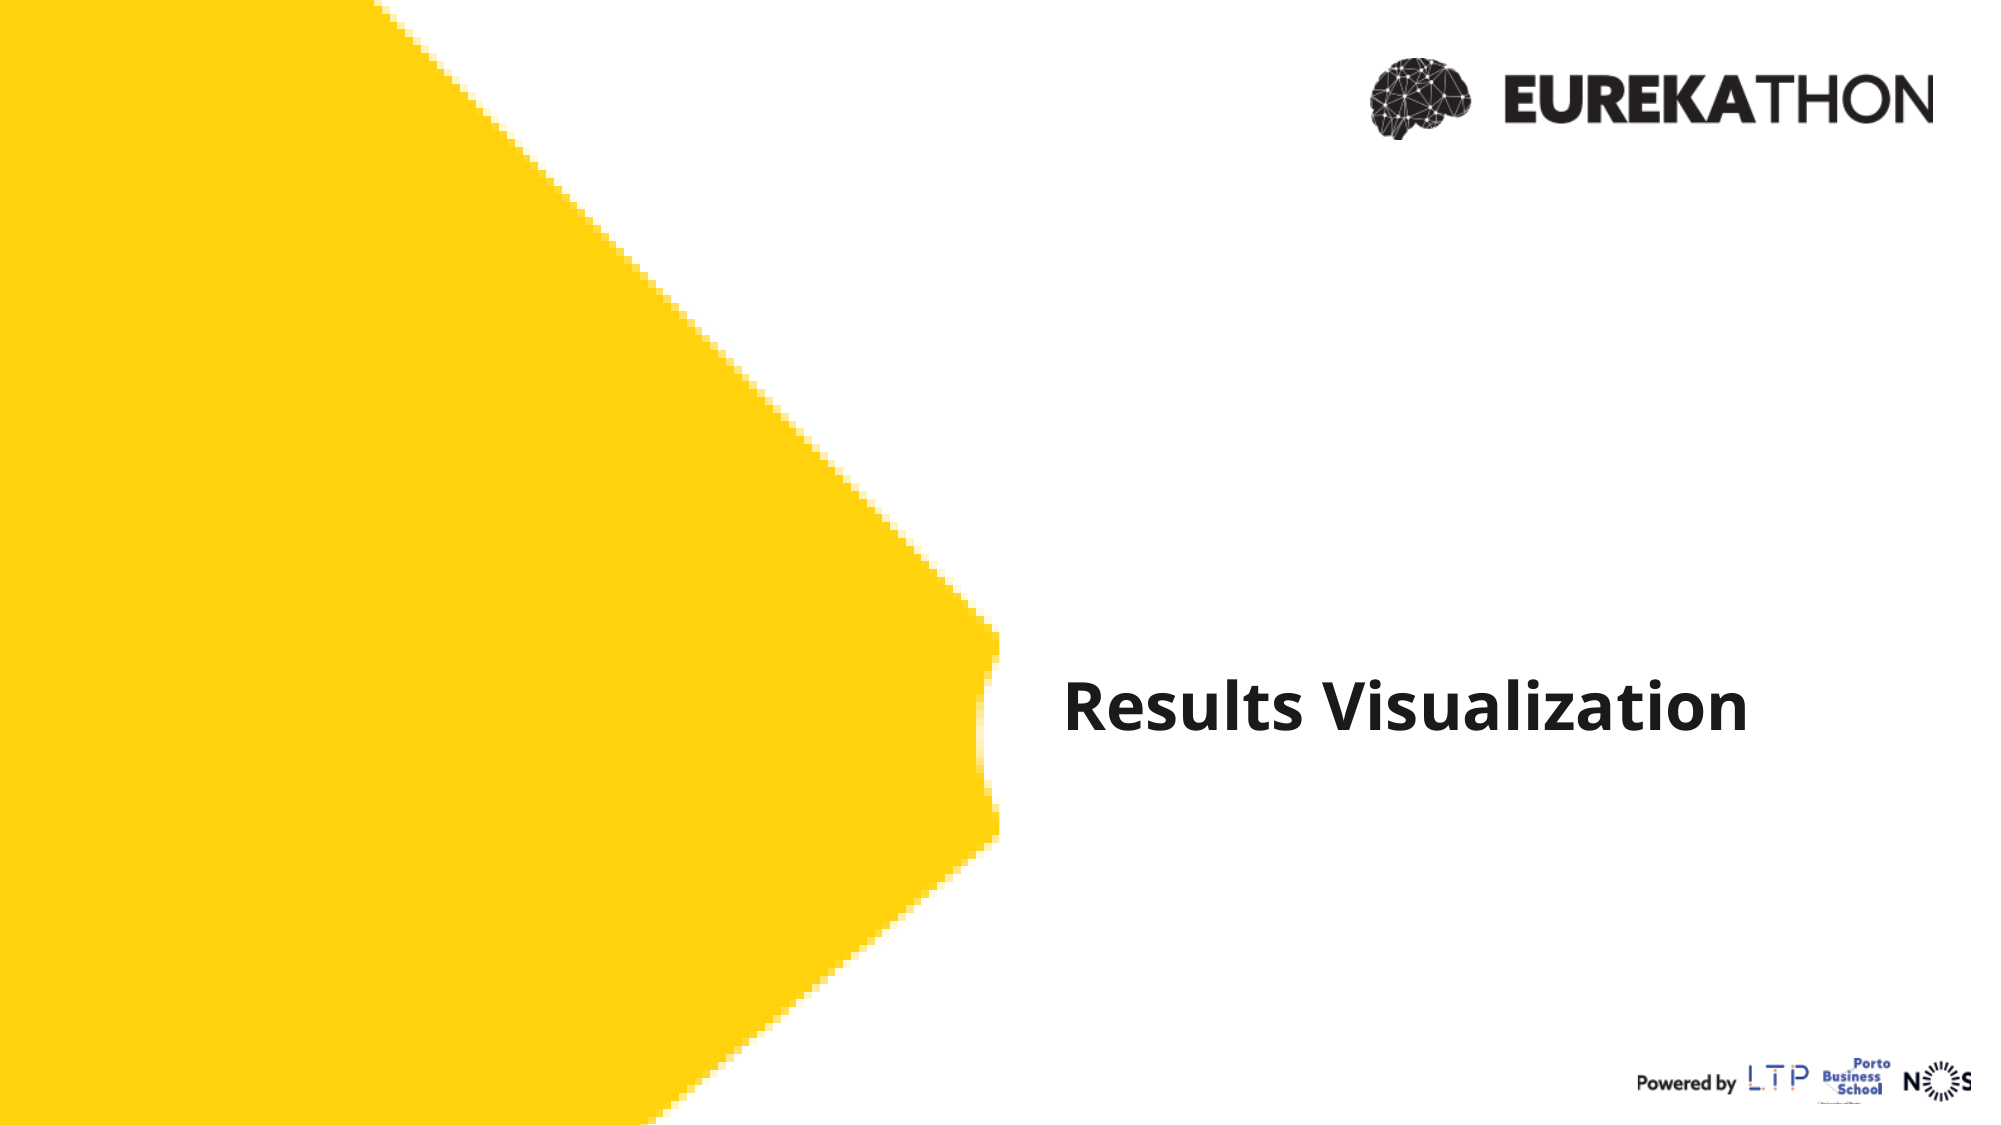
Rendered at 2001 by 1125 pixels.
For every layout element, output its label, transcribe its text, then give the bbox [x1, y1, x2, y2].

text_box Results Visualization [1047, 656, 1842, 751]
picture [0, 0, 1000, 1125]
picture [1370, 58, 1933, 140]
picture [1637, 1058, 1971, 1104]
